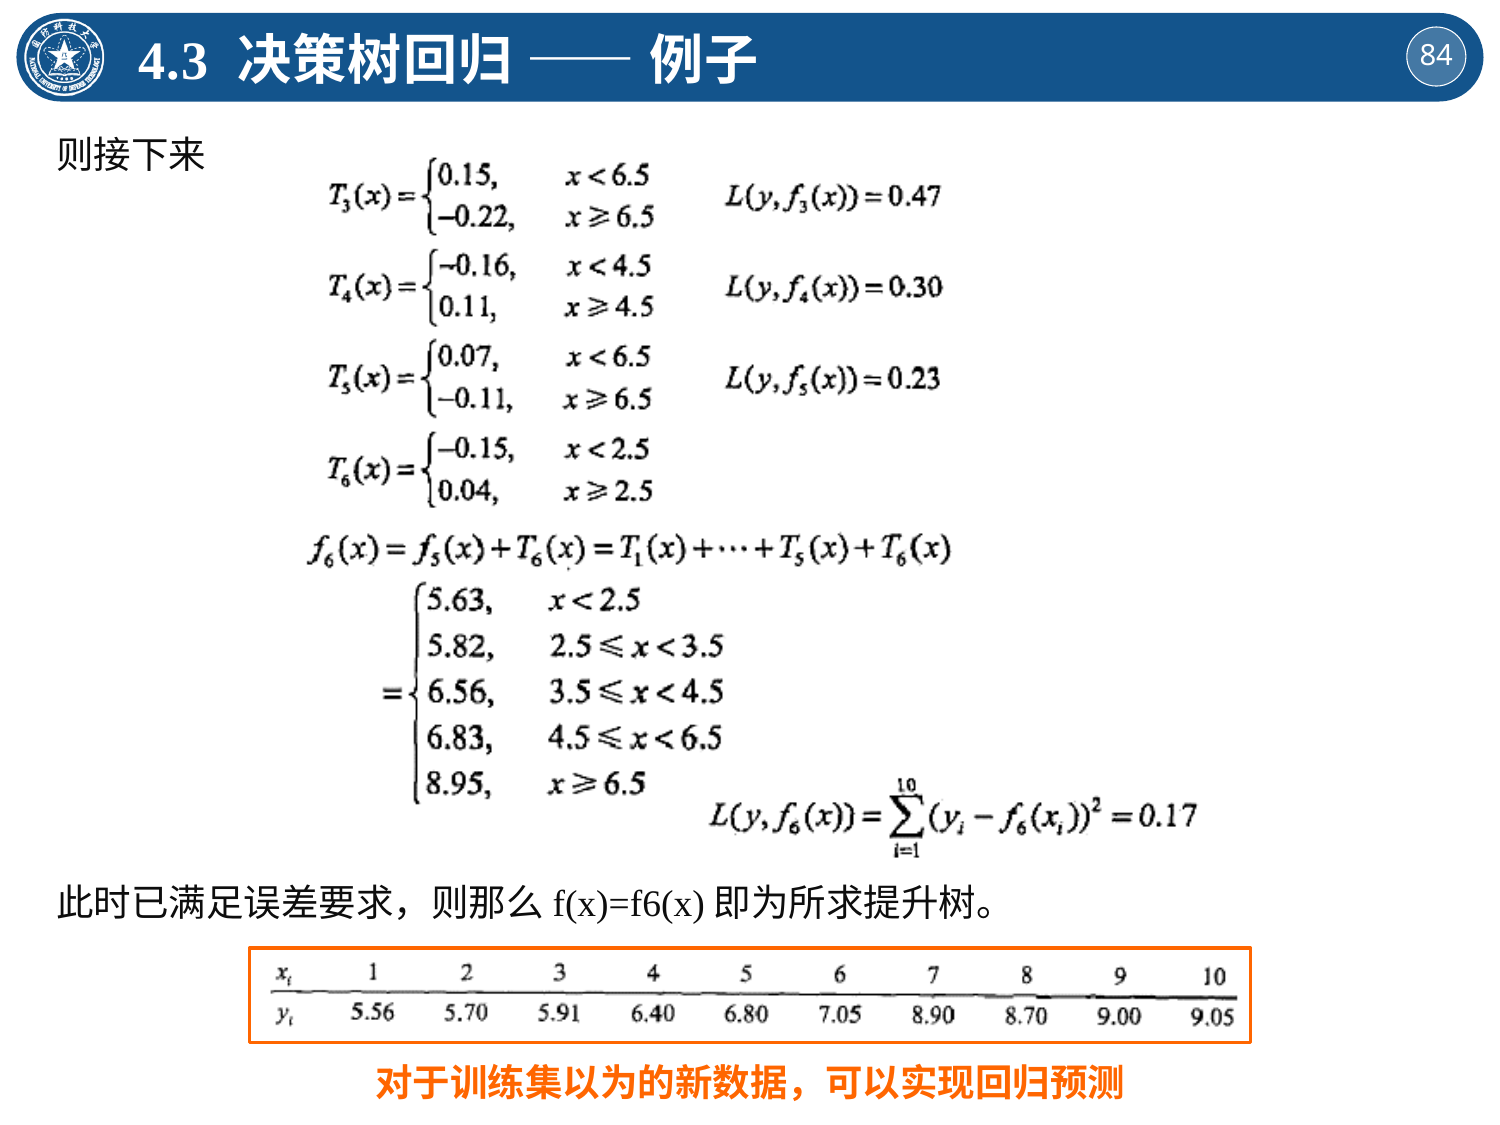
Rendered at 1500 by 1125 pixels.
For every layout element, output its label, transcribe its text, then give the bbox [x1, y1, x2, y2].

text_box 4.3 决策树回归 —— 例子 [123, 17, 1237, 98]
picture [16, 9, 111, 104]
text_box 对于训练集以为的新数据，可以实现回归预测 [348, 1051, 1152, 1111]
picture [254, 956, 1246, 1039]
text_box [249, 948, 1251, 1043]
picture [304, 146, 1214, 870]
list 则接下来 此时已满足误差要求，则那么f(x)=f6(x)即为所求提升树。 [41, 124, 1388, 932]
